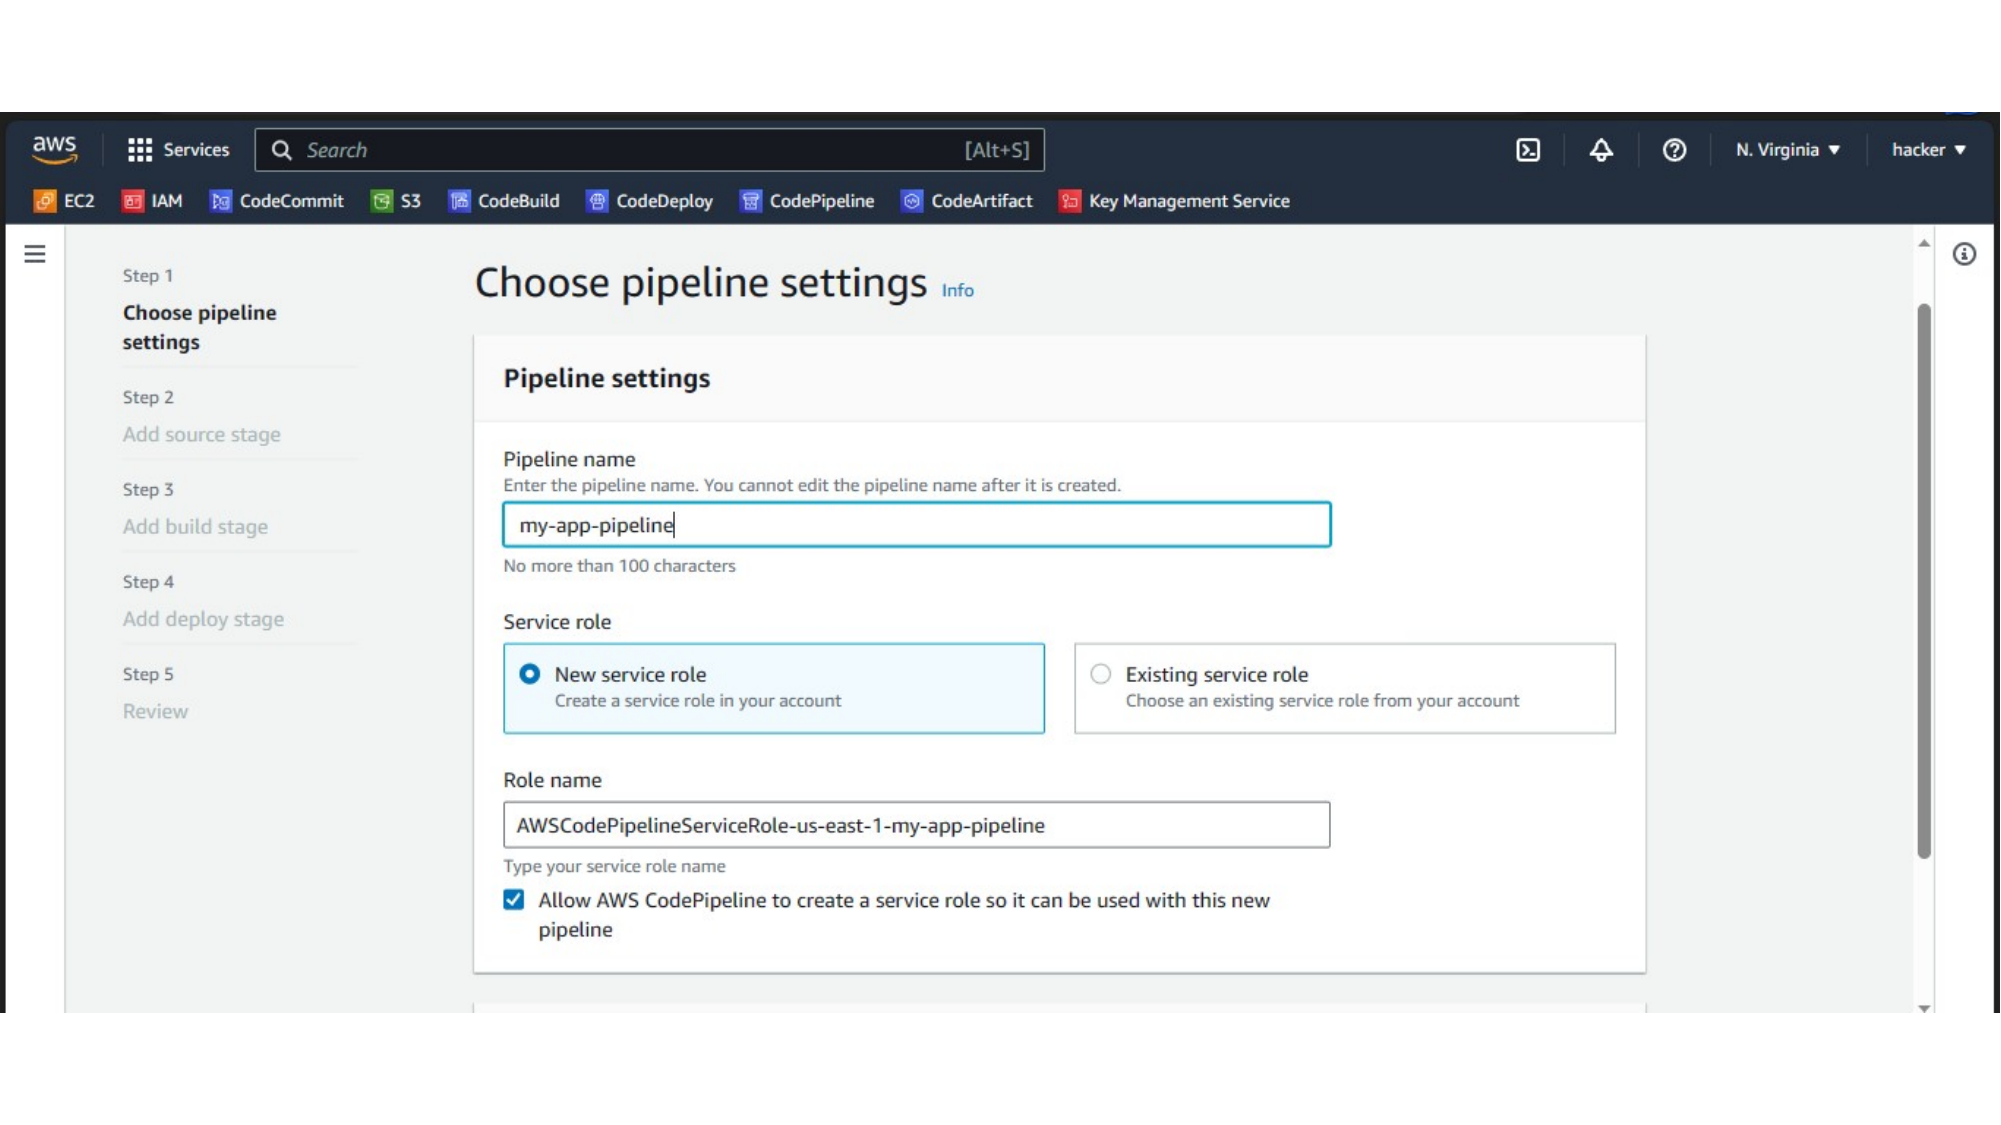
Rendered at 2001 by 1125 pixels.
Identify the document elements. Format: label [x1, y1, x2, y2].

picture [0, 112, 2000, 1013]
